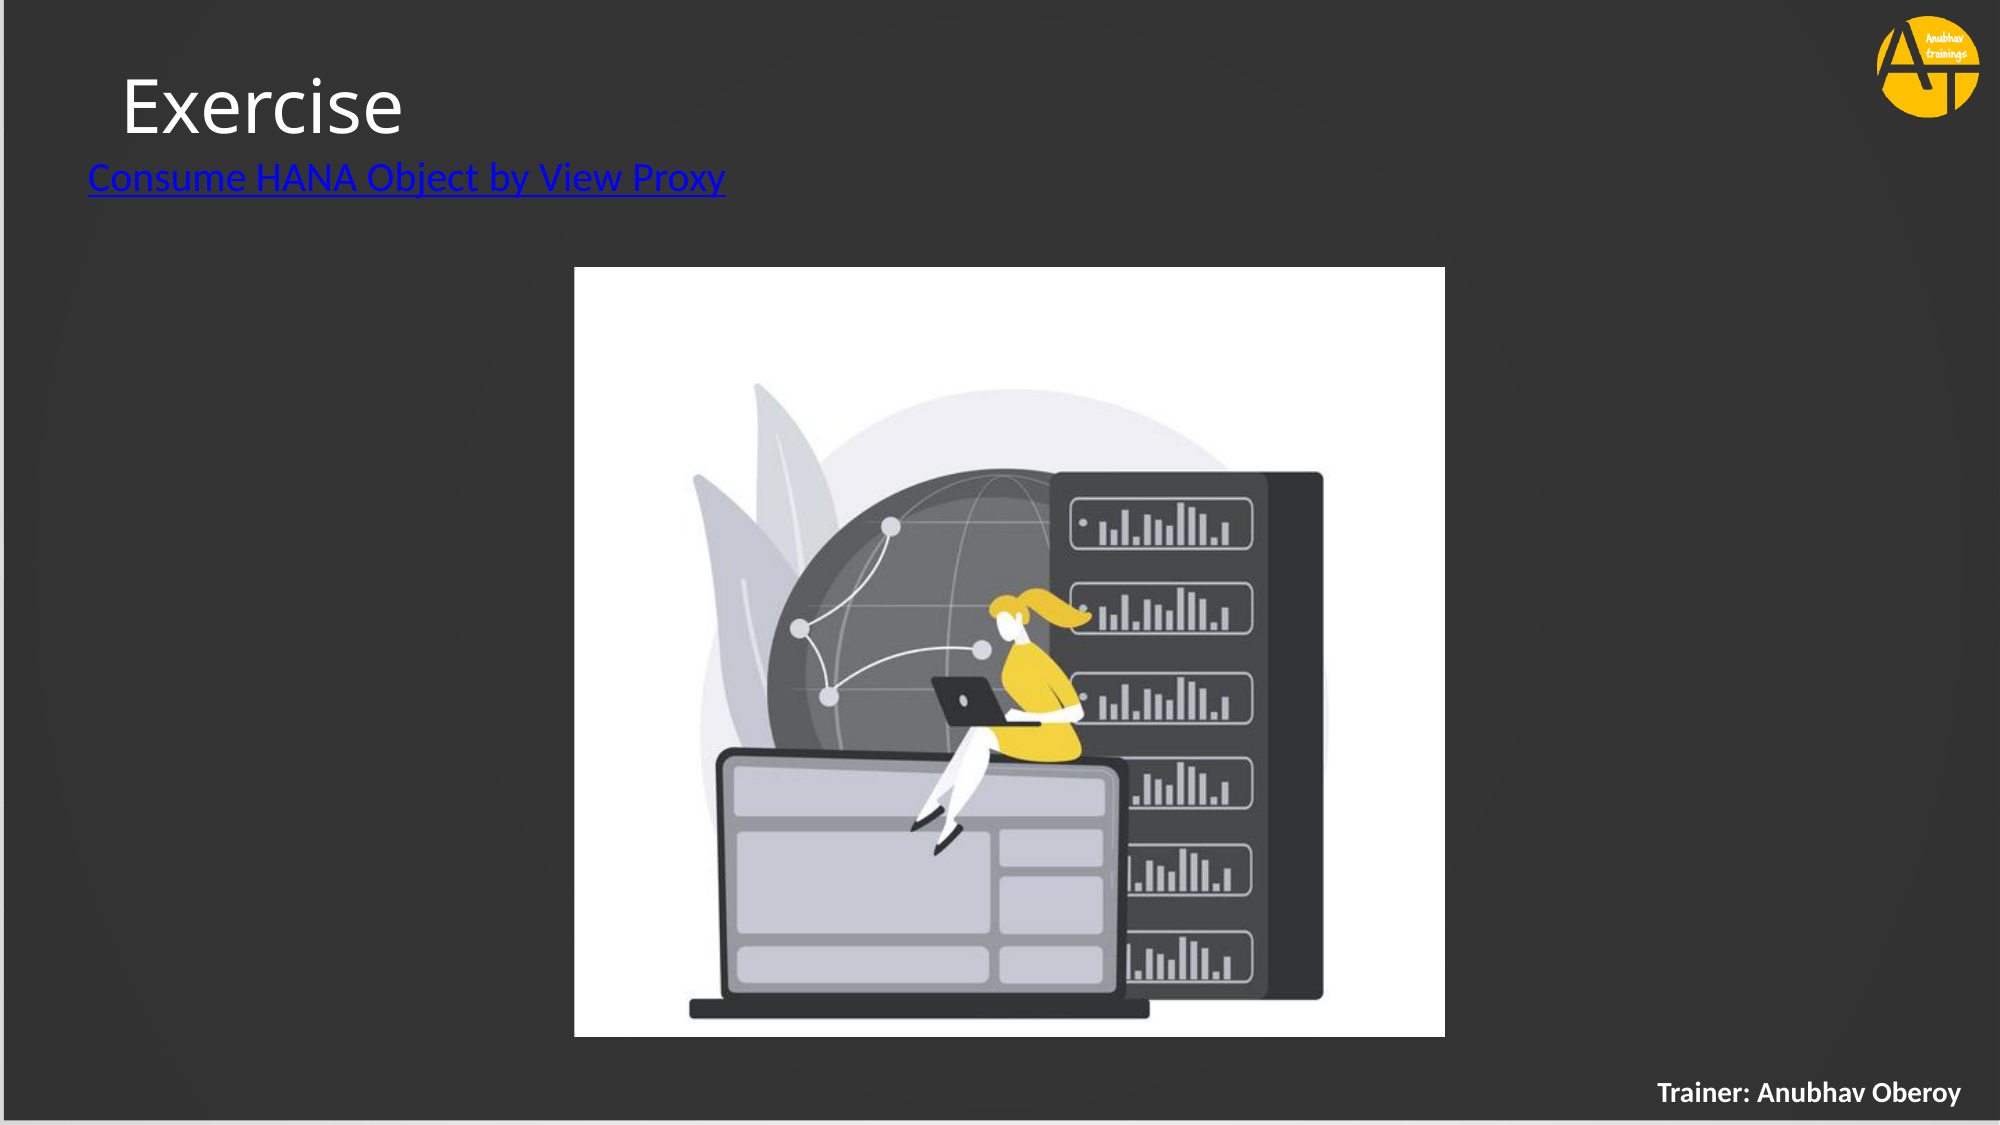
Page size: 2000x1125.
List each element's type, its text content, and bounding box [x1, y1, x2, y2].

text_box Consume HANA Object by View Proxy [73, 142, 1071, 208]
picture [574, 266, 1446, 1038]
picture [1866, 9, 1985, 126]
footer Trainer: Anubhav Oberoy [1625, 1061, 1994, 1121]
title Exercise [99, 45, 1900, 162]
text_box [2, 0, 2000, 1122]
